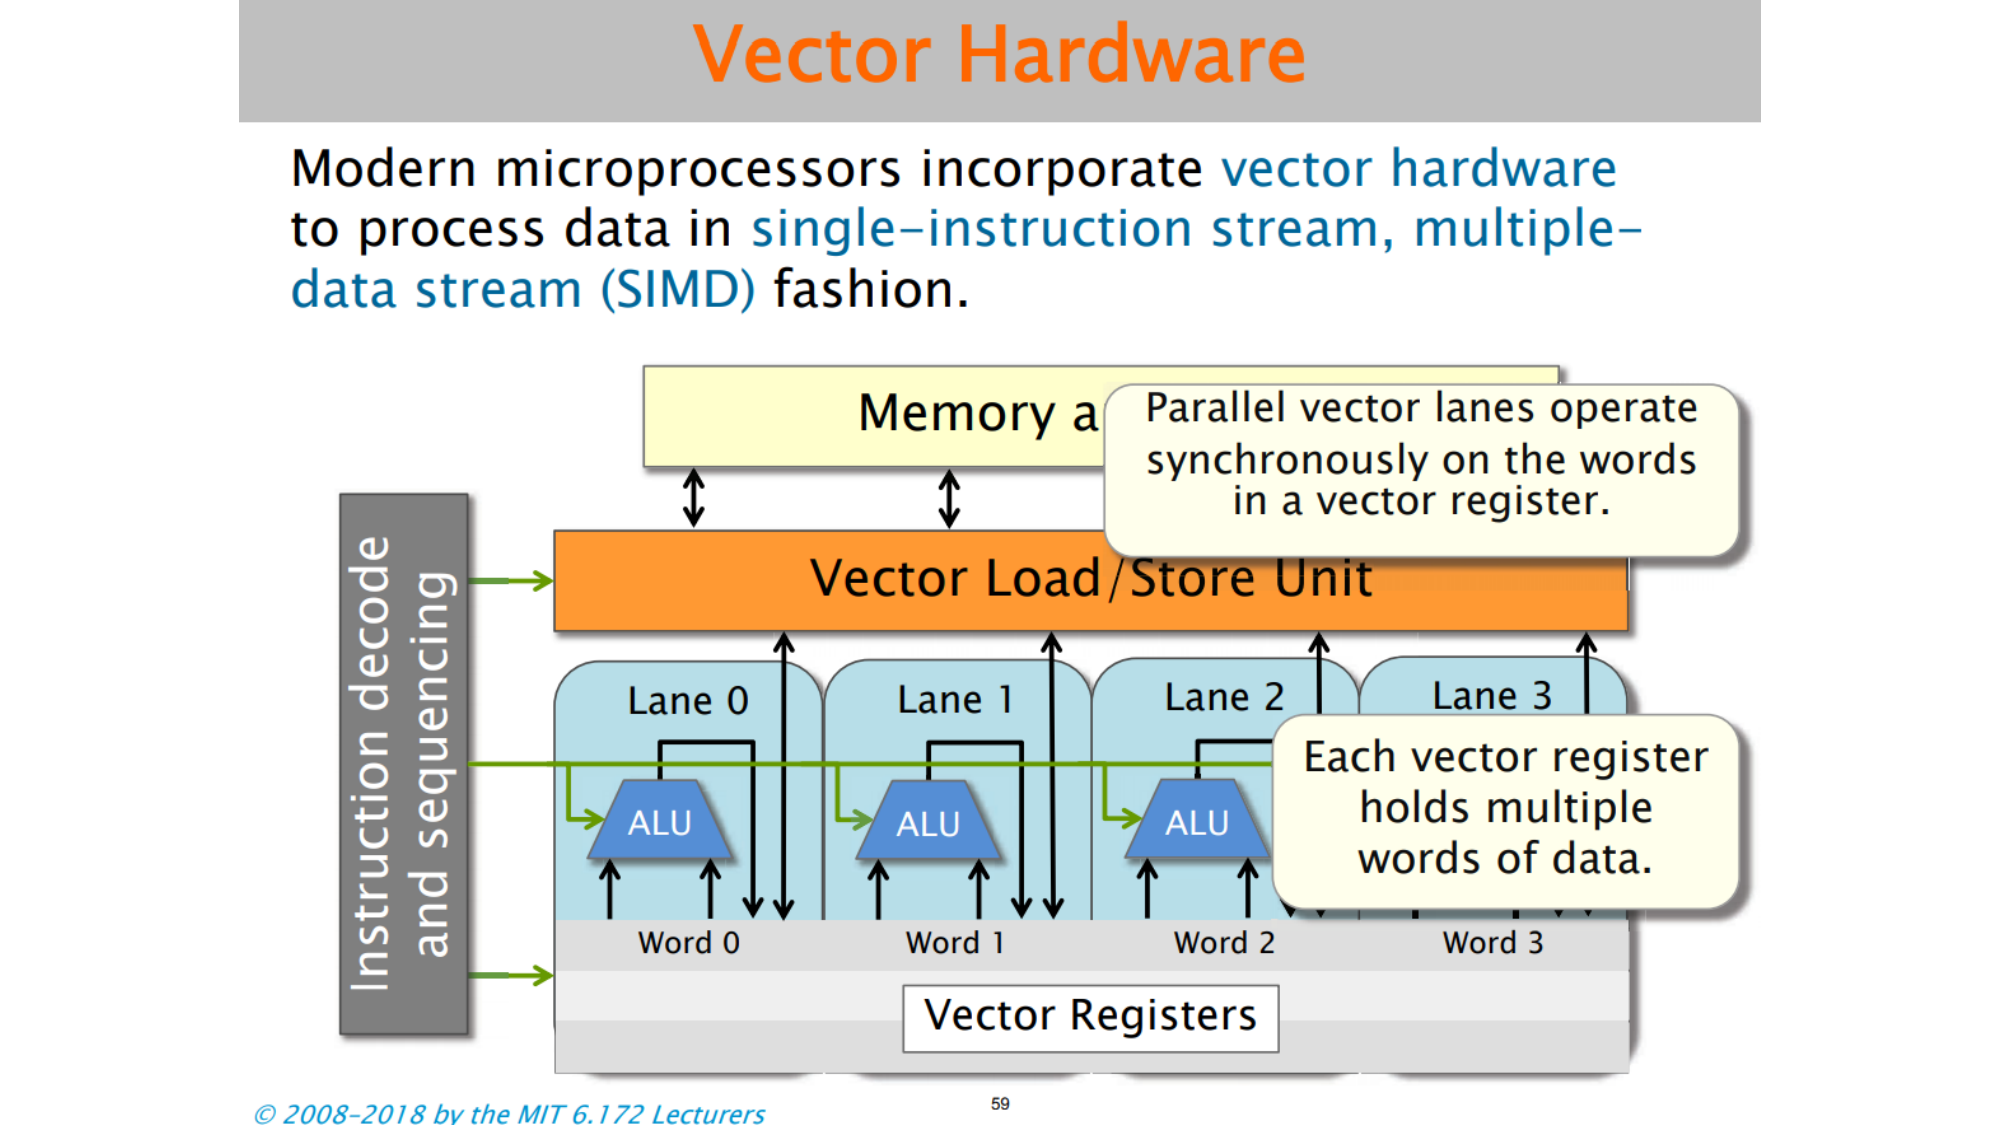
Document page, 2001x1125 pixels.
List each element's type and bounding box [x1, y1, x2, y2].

picture [239, 0, 1761, 1125]
